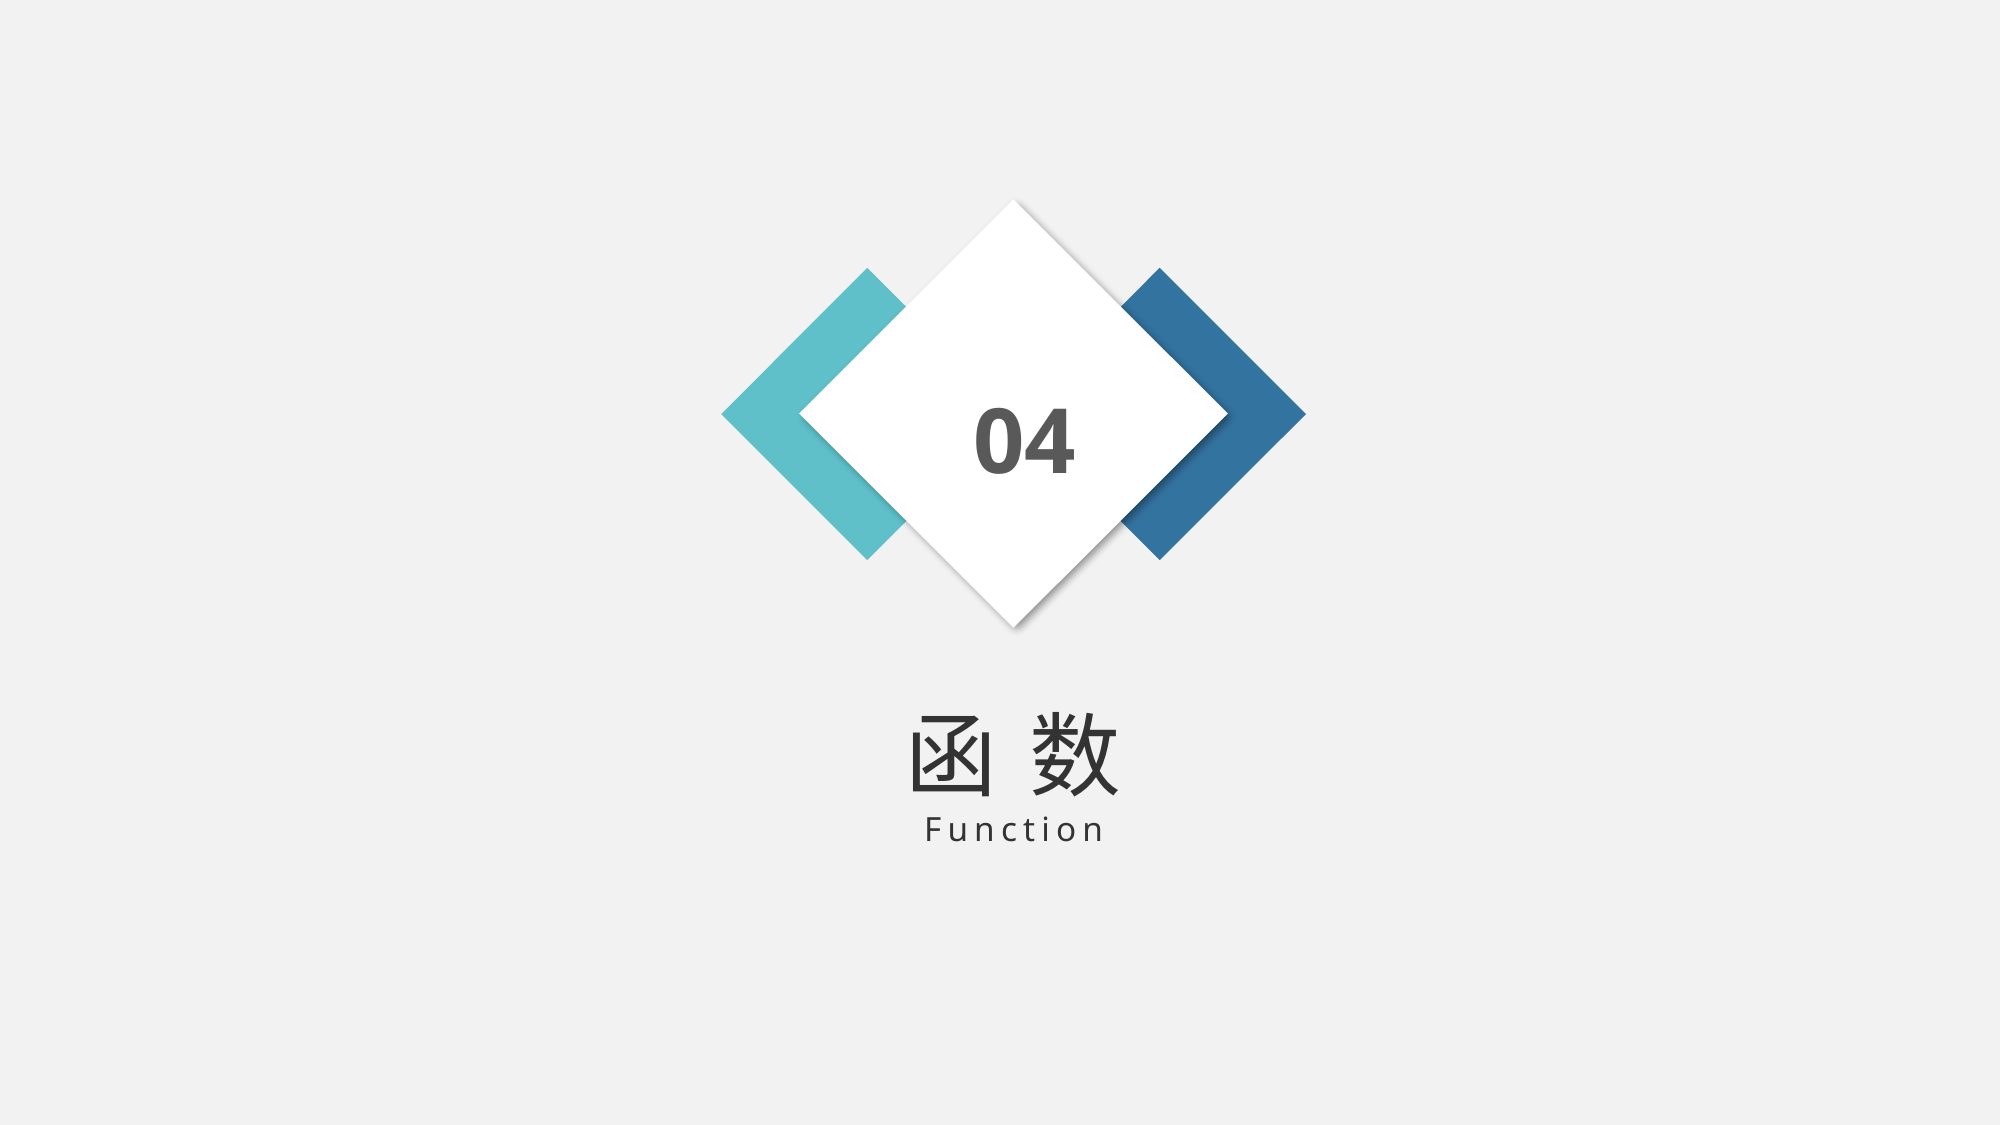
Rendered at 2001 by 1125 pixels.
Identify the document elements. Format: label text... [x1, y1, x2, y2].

text_box 函 数 Function [625, 690, 1402, 856]
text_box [799, 121, 1229, 707]
